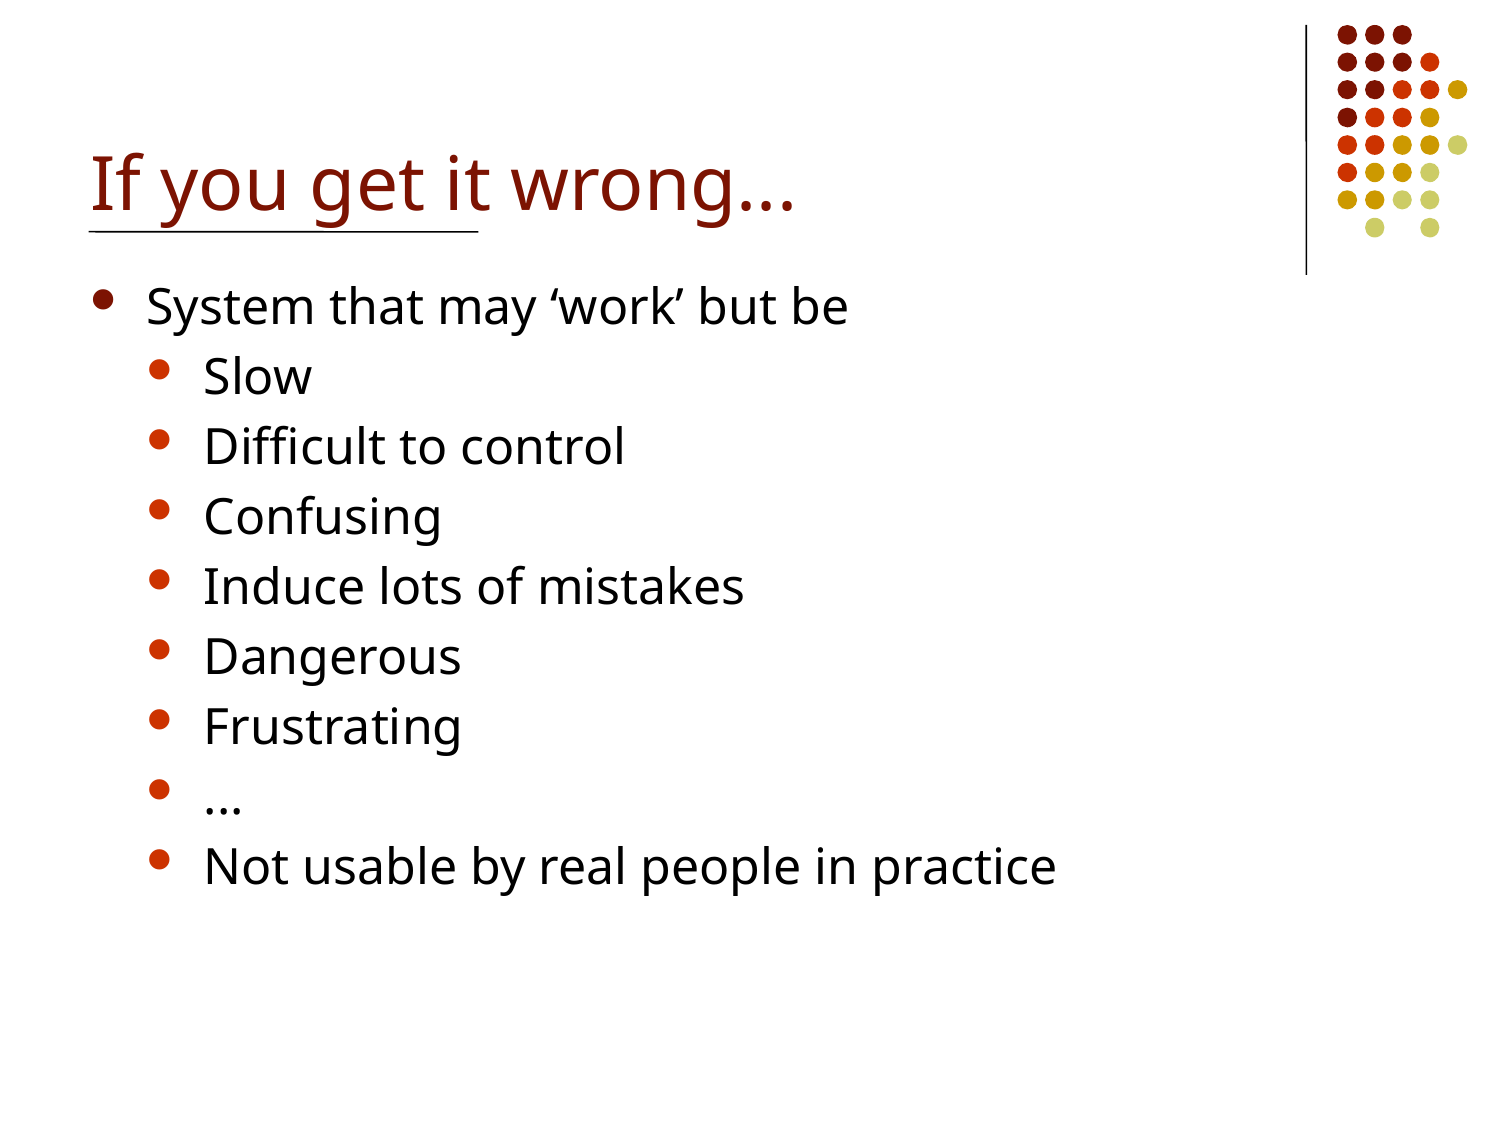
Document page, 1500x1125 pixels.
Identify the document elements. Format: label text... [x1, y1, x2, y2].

list System that may ‘work’ but be Slow Difficult to control Confusing Induce lots of mistakes Dangerous Frustrating ... Not usable by real people in practice [75, 267, 1459, 1047]
title If you get it wrong... [75, 20, 1313, 233]
